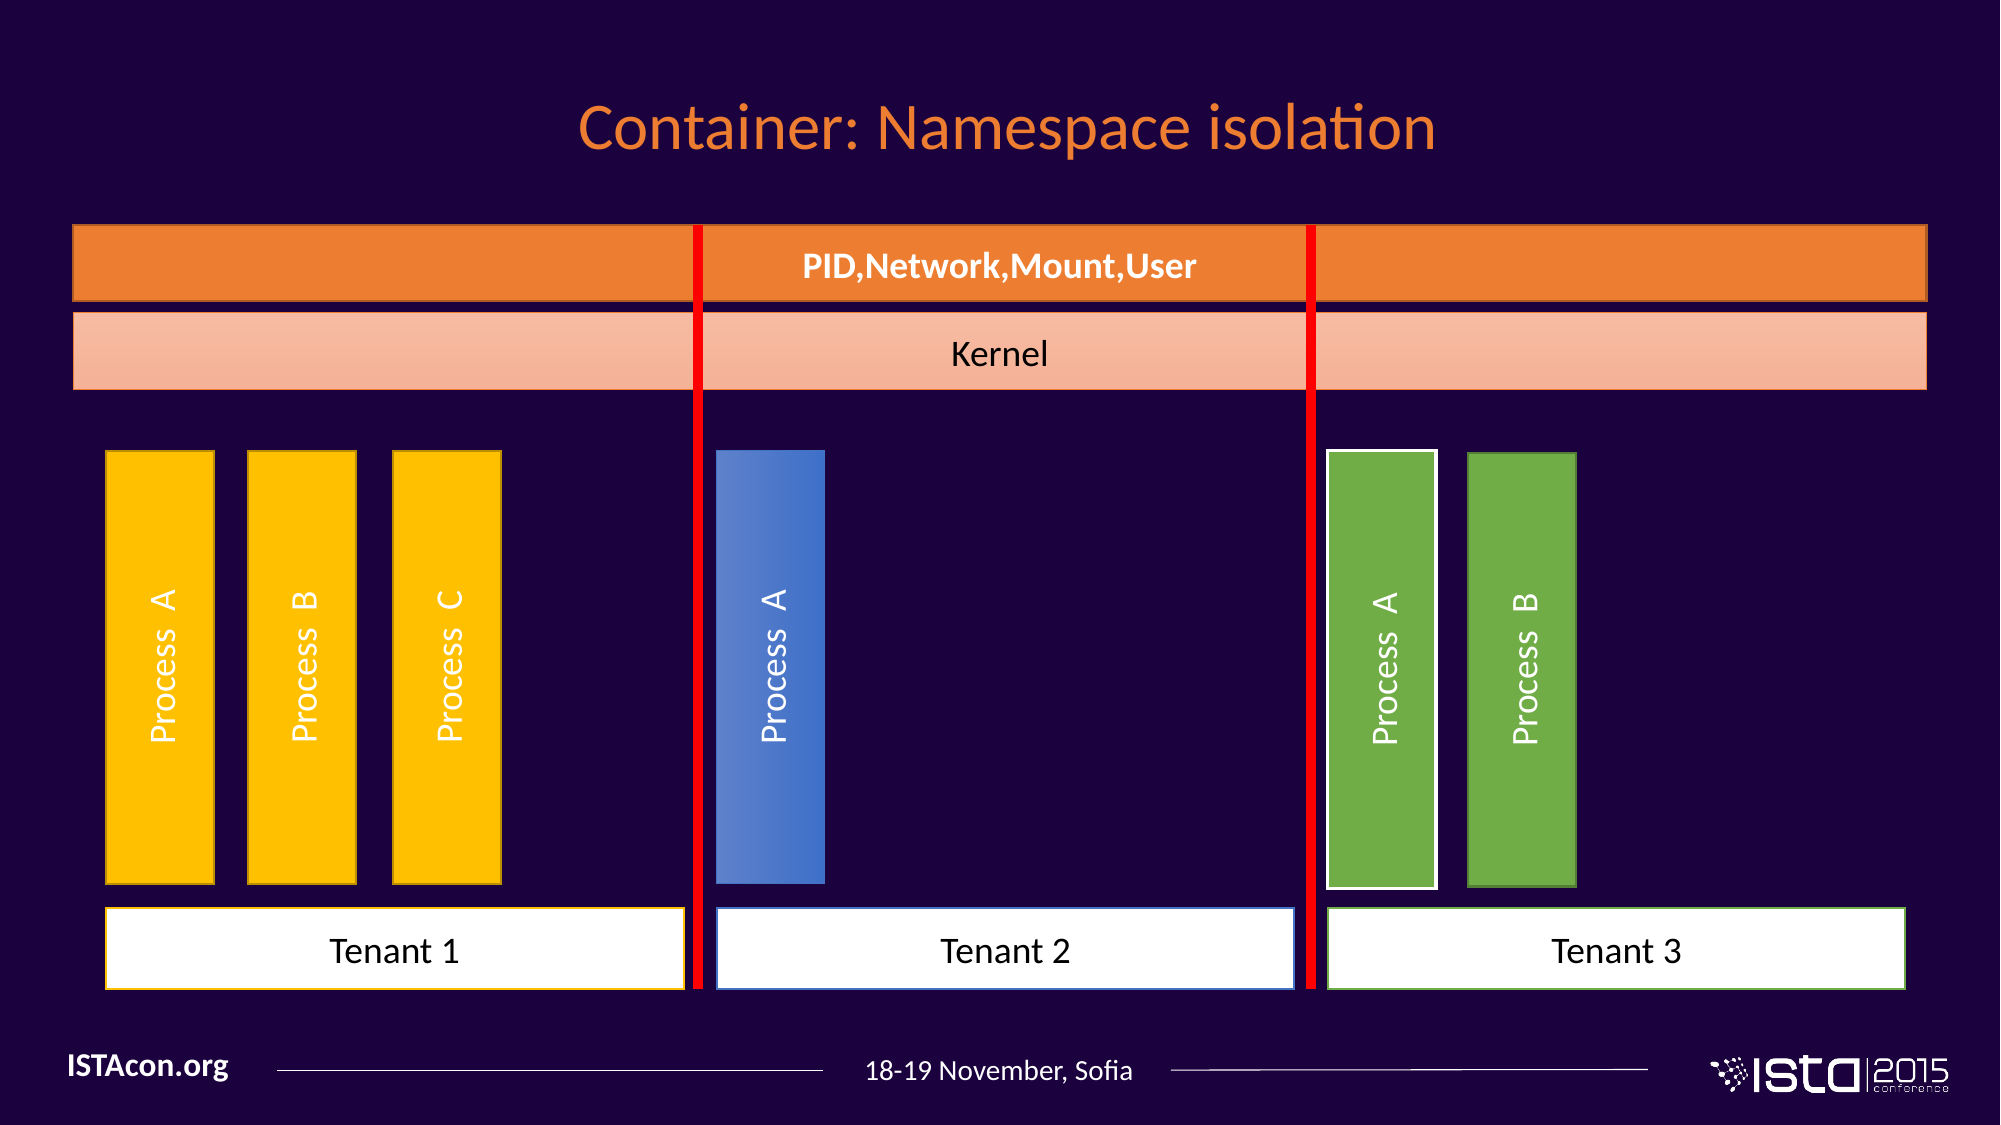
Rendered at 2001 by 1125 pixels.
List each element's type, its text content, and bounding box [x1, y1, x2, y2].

text_box Process B [1467, 452, 1577, 888]
text_box Tenant 3 [1327, 907, 1906, 990]
text_box Container: Namespace isolation [242, 75, 1774, 170]
text_box Kernel [703, 312, 1306, 390]
text_box PID,Network,Mount,User [703, 224, 1310, 302]
text_box Process A [1326, 449, 1438, 890]
text_box PID,Network,Mount,User [72, 224, 697, 302]
picture [1683, 1031, 1976, 1115]
text_box 18-19 November, Sofia [849, 1048, 1151, 1101]
text_box ISTAcon.org [51, 1040, 319, 1101]
text_box Process A [716, 450, 825, 884]
text_box Tenant 2 [716, 907, 1295, 990]
text_box Process C [392, 450, 502, 885]
text_box Kernel [1316, 312, 1927, 390]
text_box Tenant 1 [105, 907, 685, 990]
text_box PID,Network,Mount,User [1316, 224, 1928, 302]
text_box Process A [105, 450, 215, 885]
text_box Kernel [73, 312, 693, 390]
text_box Process B [247, 450, 357, 885]
